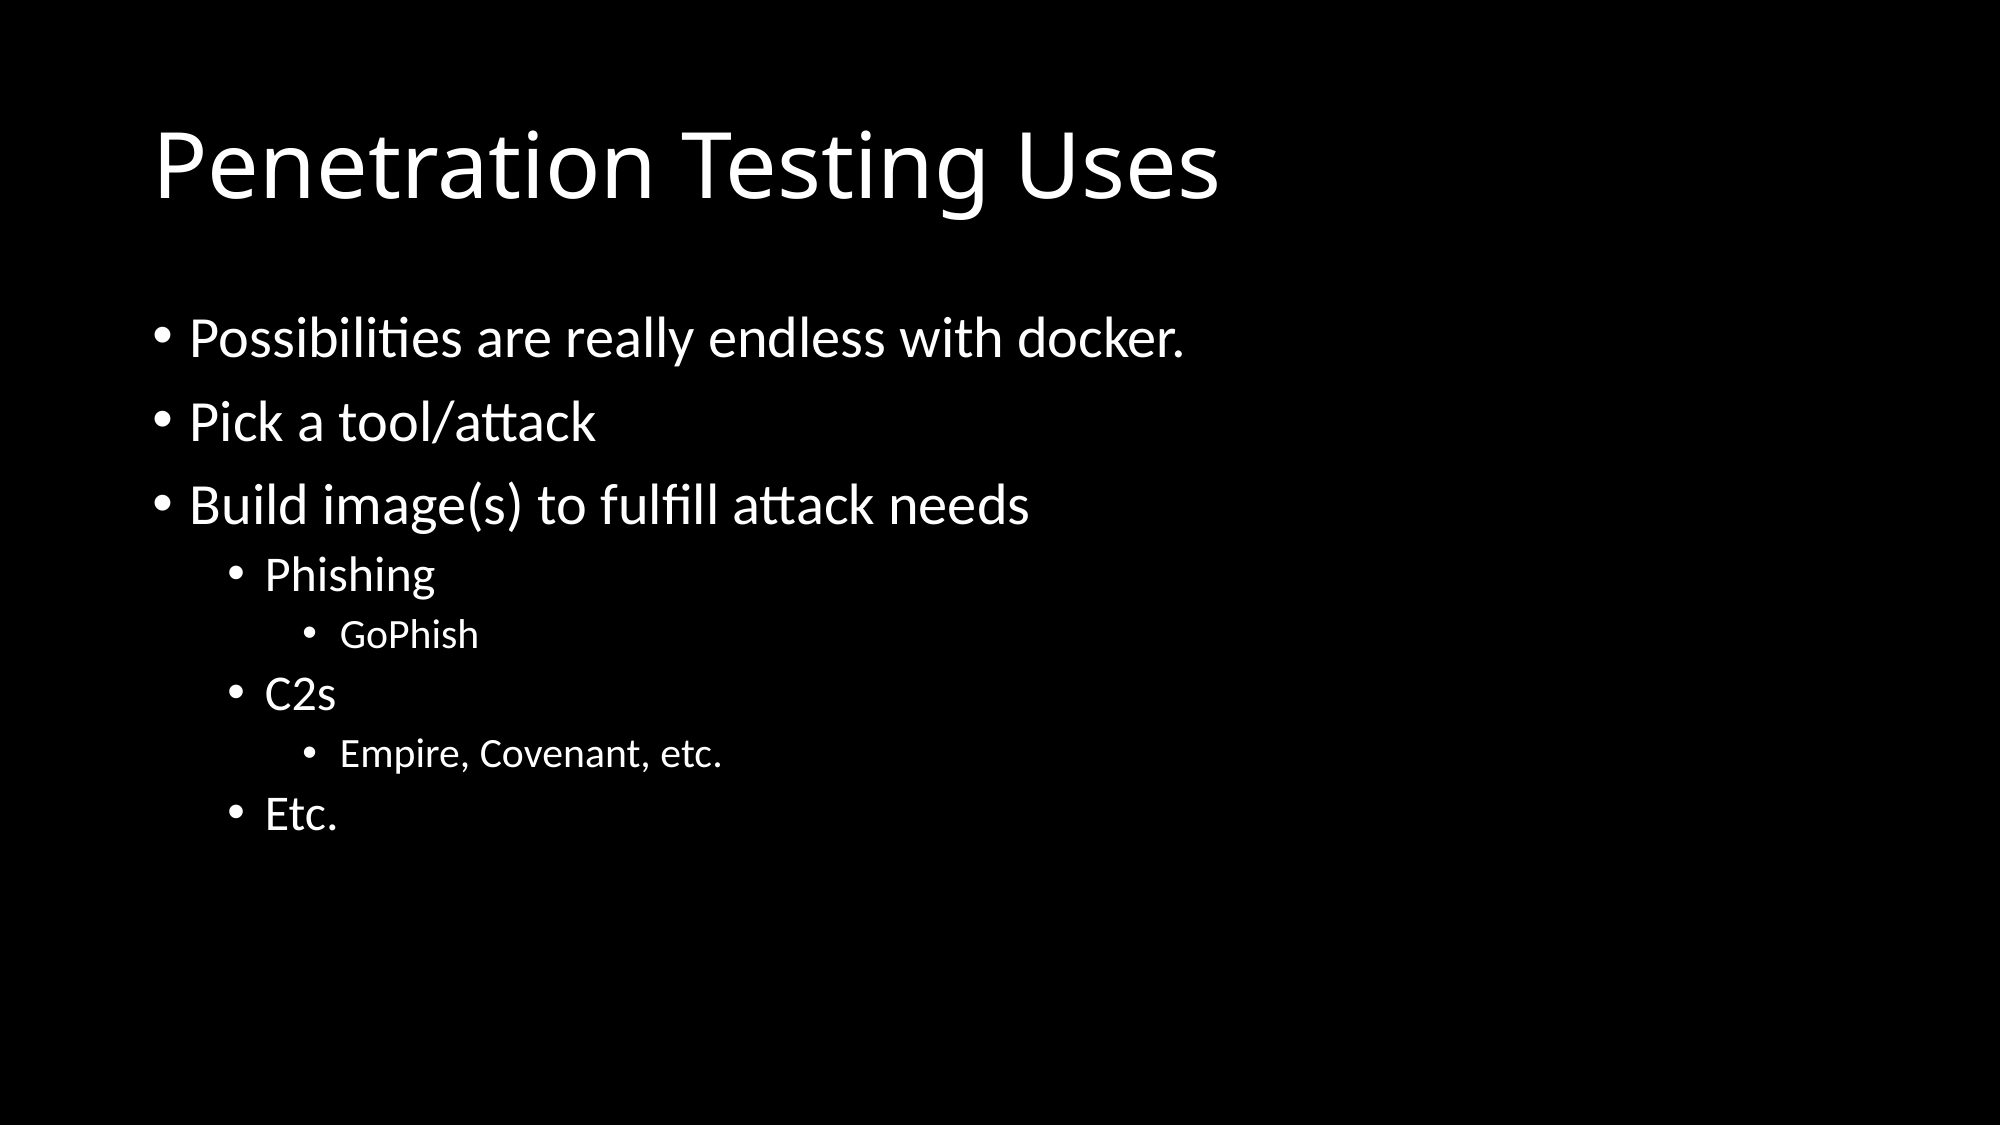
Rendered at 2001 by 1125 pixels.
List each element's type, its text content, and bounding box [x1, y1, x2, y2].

list Possibilities are really endless with docker. Pick a tool/attack Build image(s) to fulfill attack needs Phishing GoPhish C2s Empire, Covenant, etc. Etc. [137, 299, 1863, 1014]
title Penetration Testing Uses [137, 59, 1863, 278]
